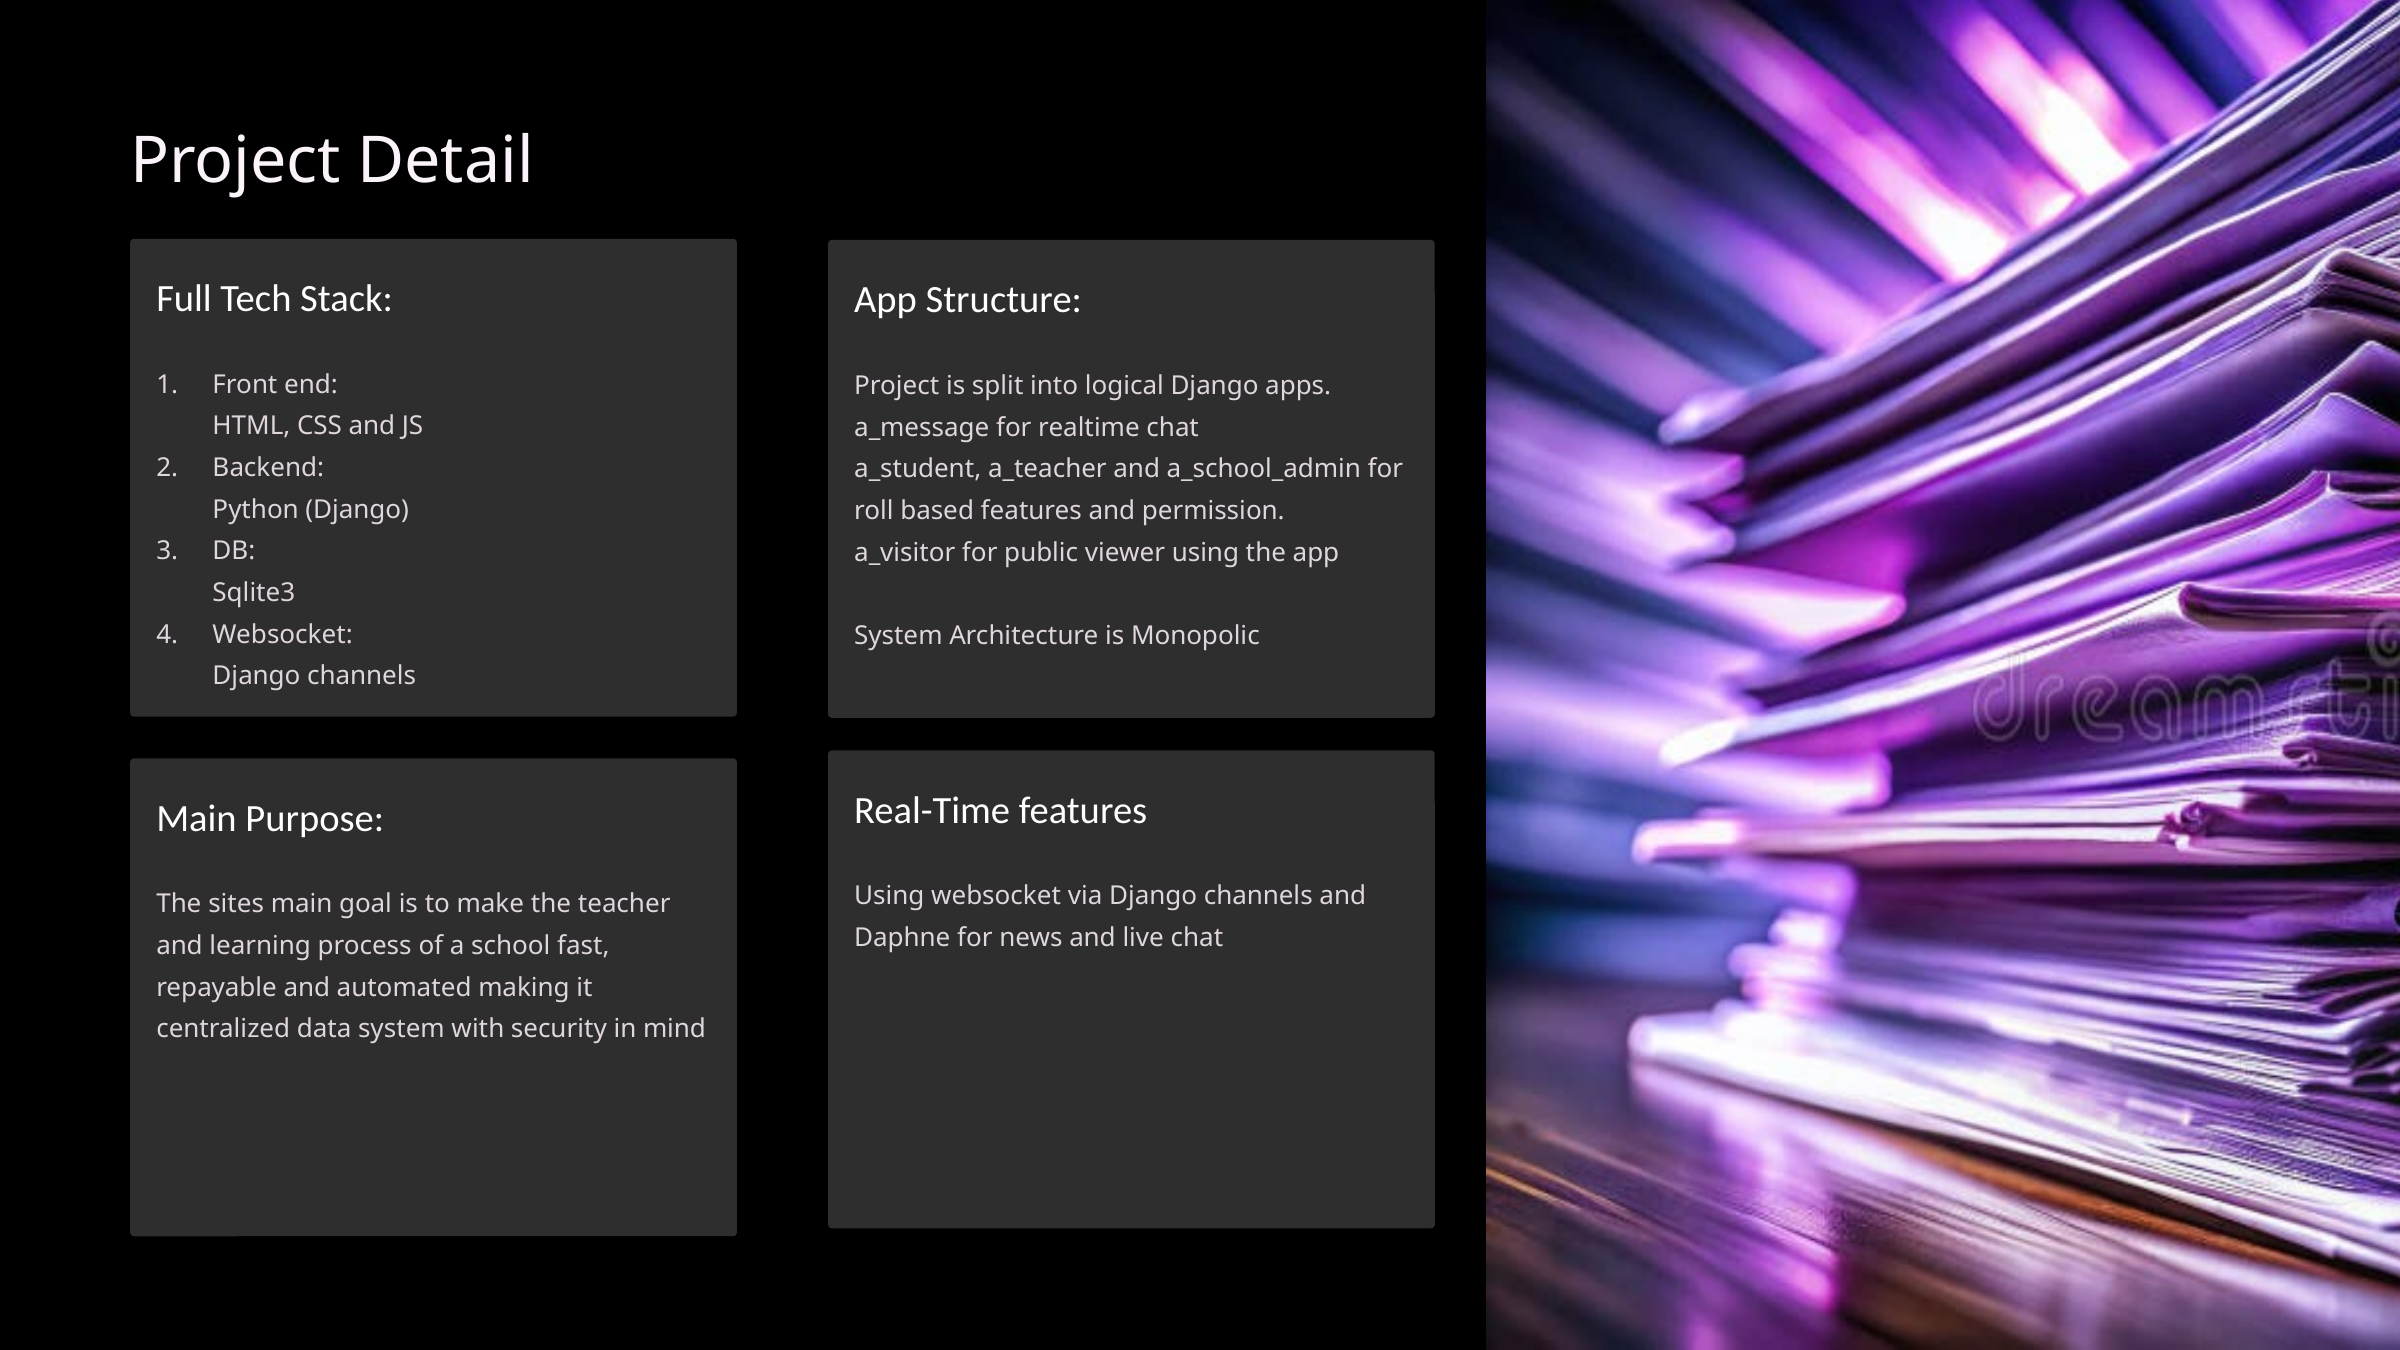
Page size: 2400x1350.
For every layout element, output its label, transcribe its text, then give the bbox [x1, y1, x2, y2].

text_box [130, 758, 737, 1237]
picture [1486, 0, 2400, 1350]
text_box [828, 239, 1435, 718]
text_box Project Detail [130, 113, 1370, 198]
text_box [130, 238, 737, 717]
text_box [828, 750, 1435, 1229]
